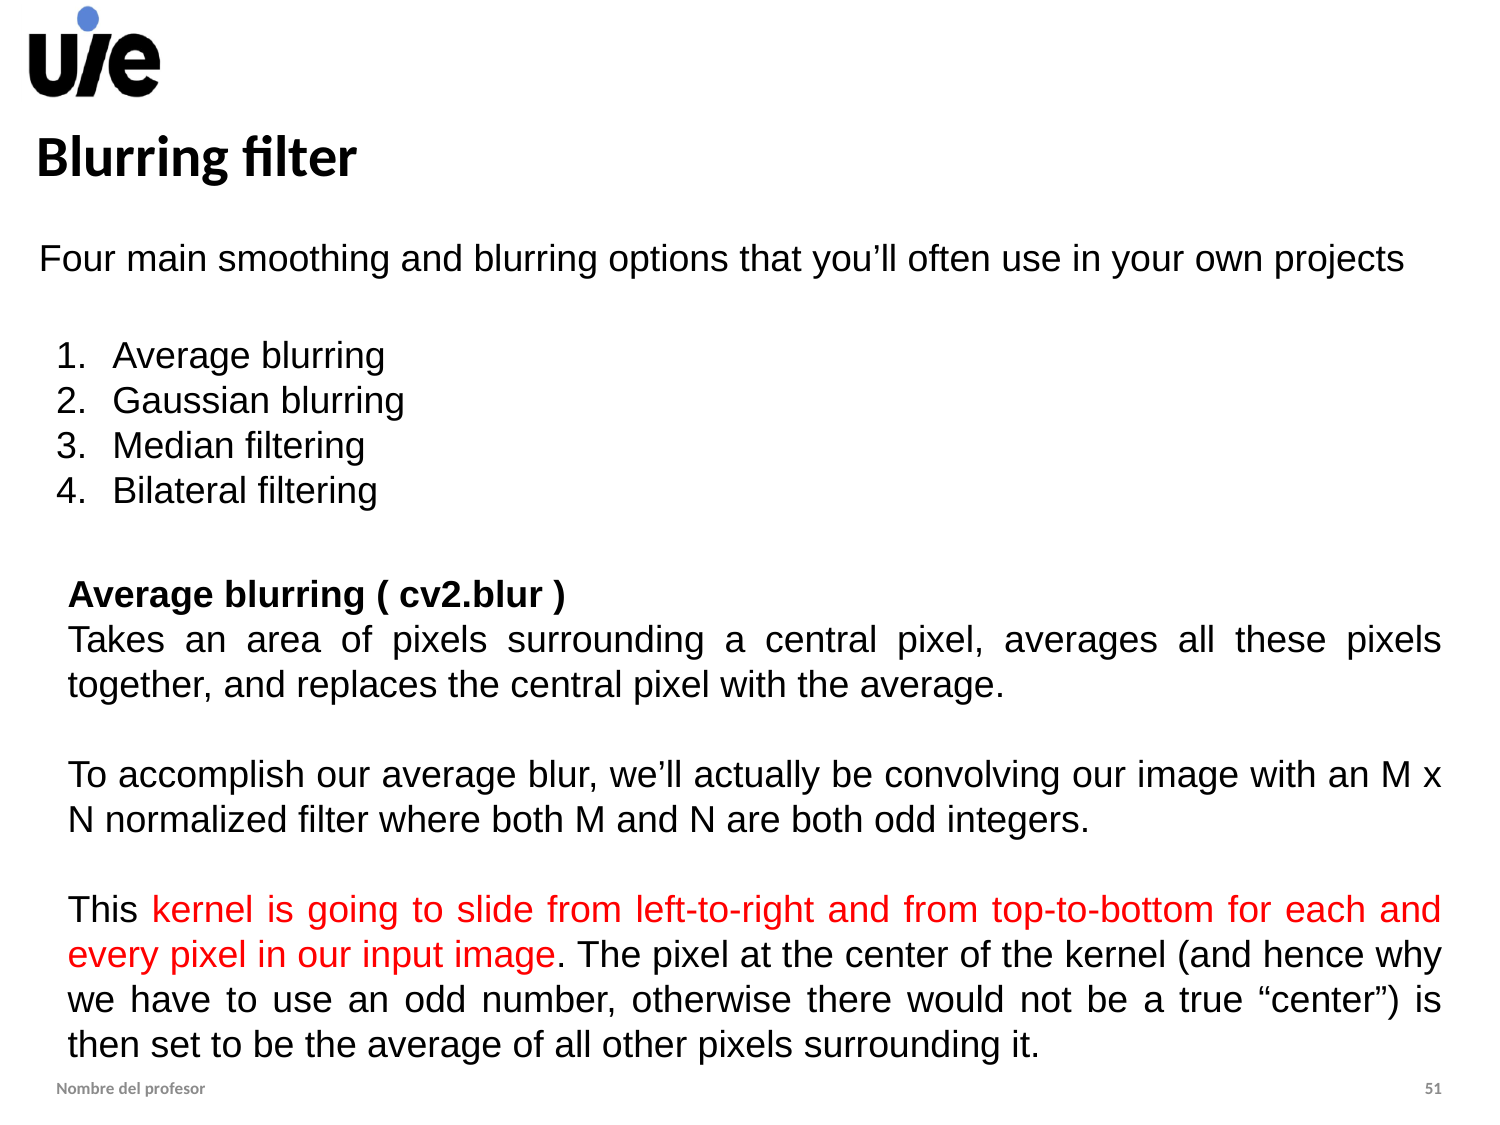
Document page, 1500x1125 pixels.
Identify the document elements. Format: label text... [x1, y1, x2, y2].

slide_number 51 [1352, 1073, 1458, 1118]
title Blurring filter [21, 115, 1479, 190]
text_box Average blurring Gaussian blurring Median filtering Bilateral filtering [41, 323, 1435, 519]
text_box Average blurring ( cv2.blur ) Takes an area of pixels surrounding a central pixel, averages all these pixels together, and replaces the central pixel with the average. To accomplish our average blur, we’ll actually be convolving our image with an M x N normalized filter where both M and N are both odd integers. This kernel is going to slide from left-to-right and from top-to-bottom for each and every pixel in our input image. The pixel at the center of the kernel (and hence why we have to use an odd number, otherwise there would not be a true “center”) is then set to be the average of all other pixels surrounding it. [52, 562, 1458, 1073]
text_box Four main smoothing and blurring options that you’ll often use in your own projects [24, 226, 1479, 287]
picture [21, 4, 165, 102]
slide_number Nombre del profesor [41, 1057, 392, 1118]
